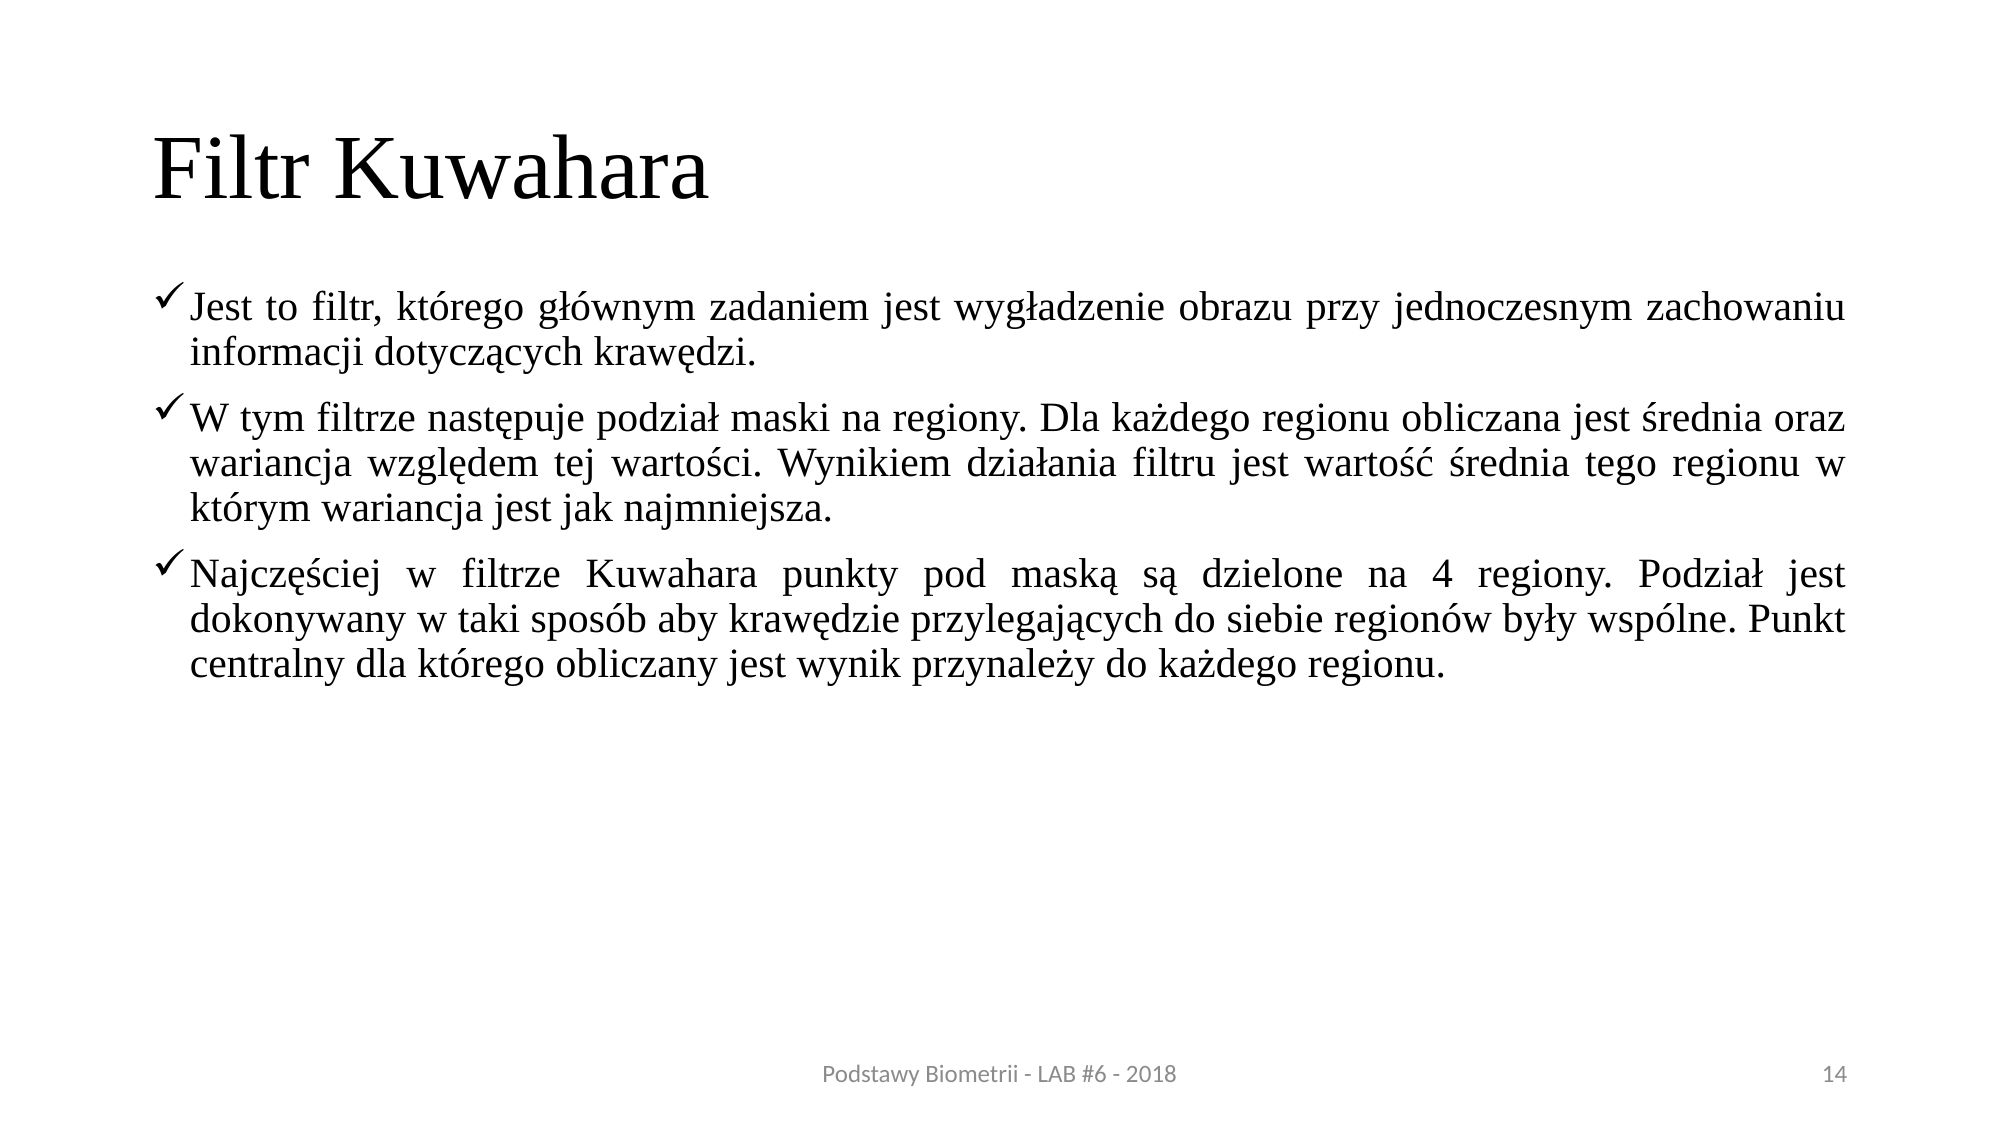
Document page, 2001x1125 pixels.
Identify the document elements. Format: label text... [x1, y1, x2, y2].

slide_number 14 [1412, 1042, 1863, 1103]
title Filtr Kuwahara [137, 59, 1863, 277]
list Jest to filtr, którego głównym zadaniem jest wygładzenie obrazu przy jednoczesnym zachowaniu informacji dotyczących krawędzi. W tym filtrze następuje podział maski na regiony. Dla każdego regionu obliczana jest średnia oraz wariancja względem tej wartości. Wynikiem działania filtru jest wartość średnia tego regionu w którym wariancja jest jak najmniejsza. Najczęściej w filtrze Kuwahara punkty pod maską są dzielone na 4 regiony. Podział jest dokonywany w taki sposób aby krawędzie przylegających do siebie regionów były wspólne. Punkt centralny dla którego obliczany jest wynik przynależy do każdego regionu. [137, 277, 1863, 1000]
footer Podstawy Biometrii - LAB #6 - 2018 [662, 1042, 1338, 1103]
